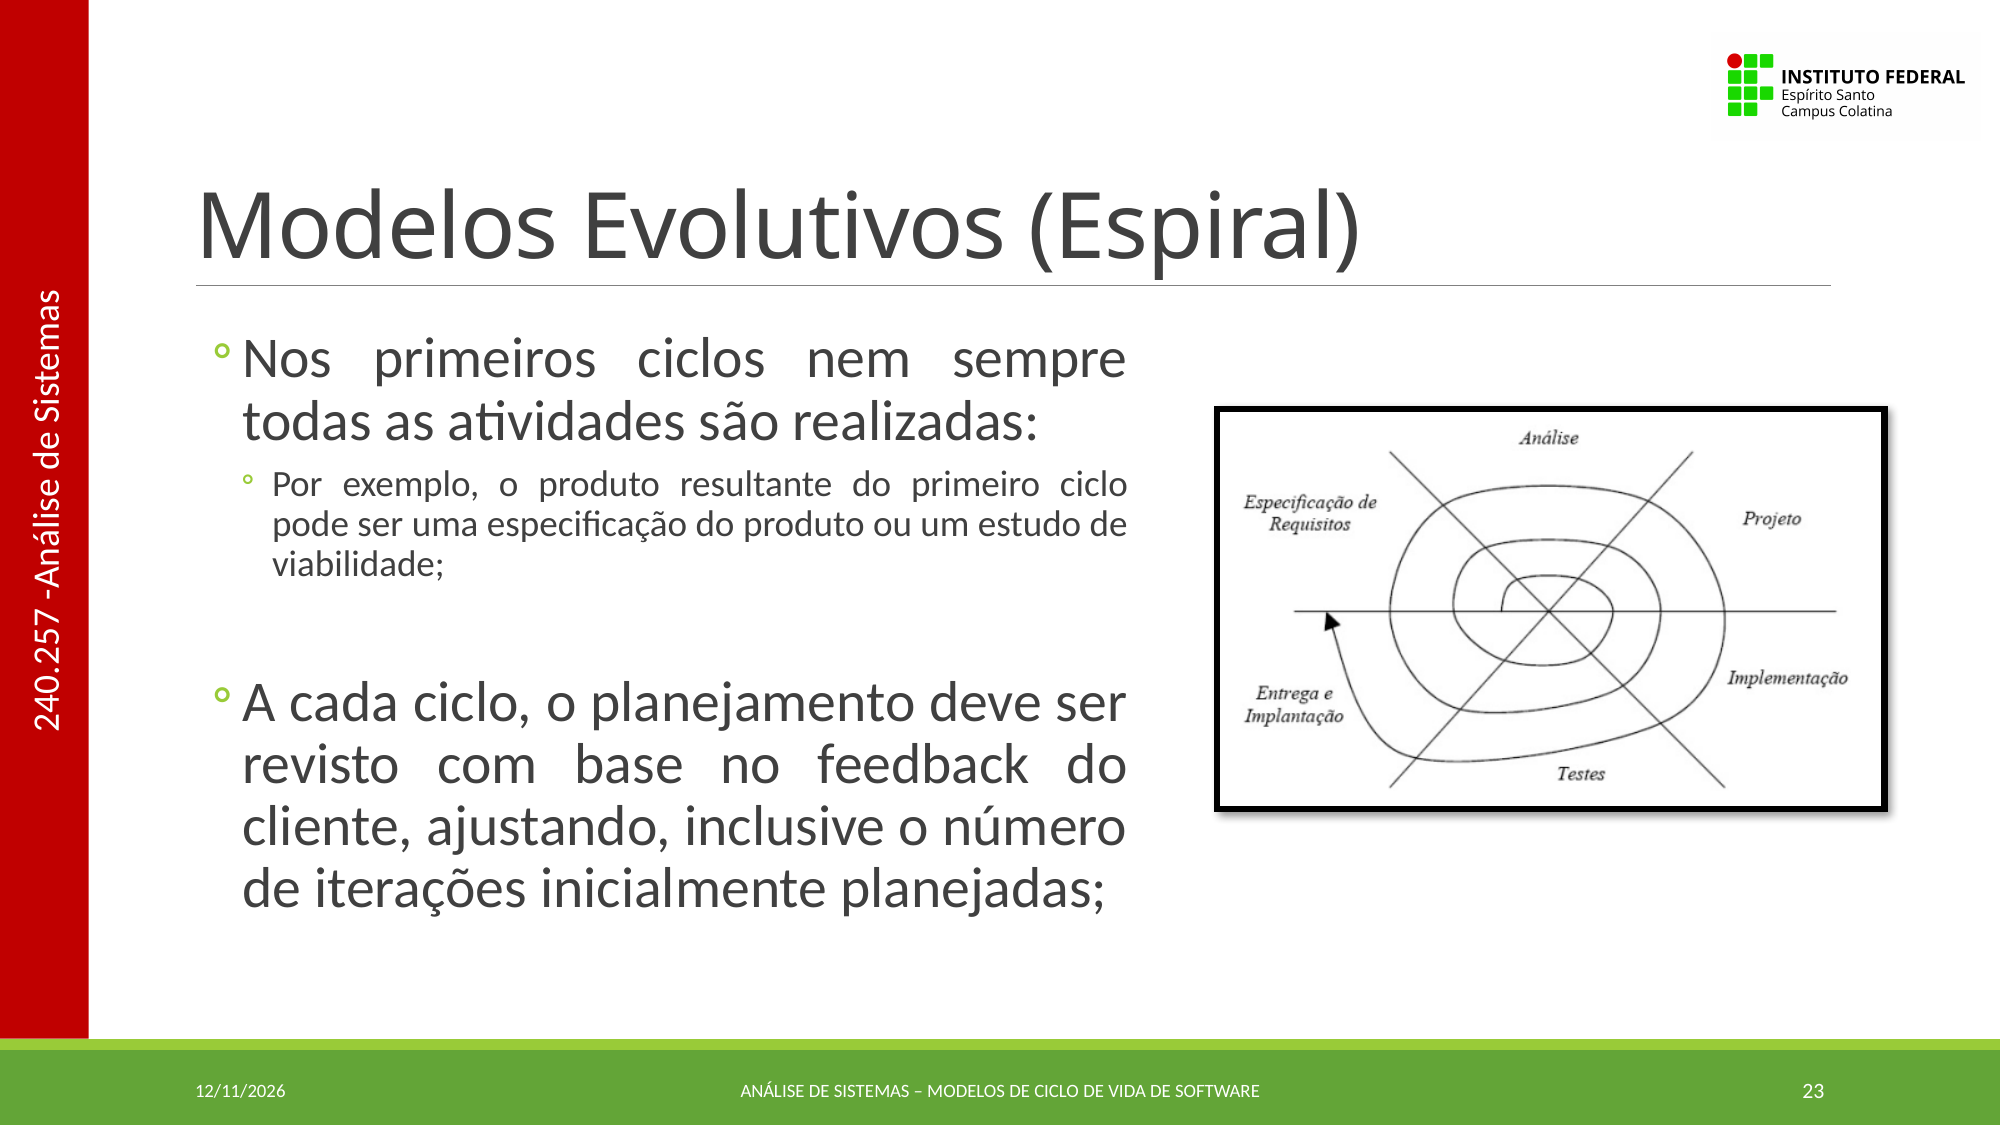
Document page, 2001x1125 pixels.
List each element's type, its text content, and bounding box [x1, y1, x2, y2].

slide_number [180, 1059, 586, 1120]
picture [1219, 411, 1882, 807]
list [1711, 31, 1982, 141]
title Modelos Evolutivos (Espiral) [180, 47, 1830, 285]
text_box Nos primeiros ciclos nem sempre todas as atividades são realizadas: Por exemplo, o produto resultante do primeiro ciclo pode ser uma especificação do produto ou um estudo de viabilidade; A cada ciclo, o planejamento deve ser revisto com base no feedback do cliente, ajustando, inclusive o número de iterações inicialmente planejadas; [180, 320, 1129, 994]
footer Análise de sistemas – modelos de ciclo de vida de software [604, 1059, 1396, 1120]
slide_number 23 [1624, 1059, 1840, 1120]
text_box [0, 0, 90, 1040]
text_box 240.257 -Análise de Sistemas [13, 274, 74, 748]
